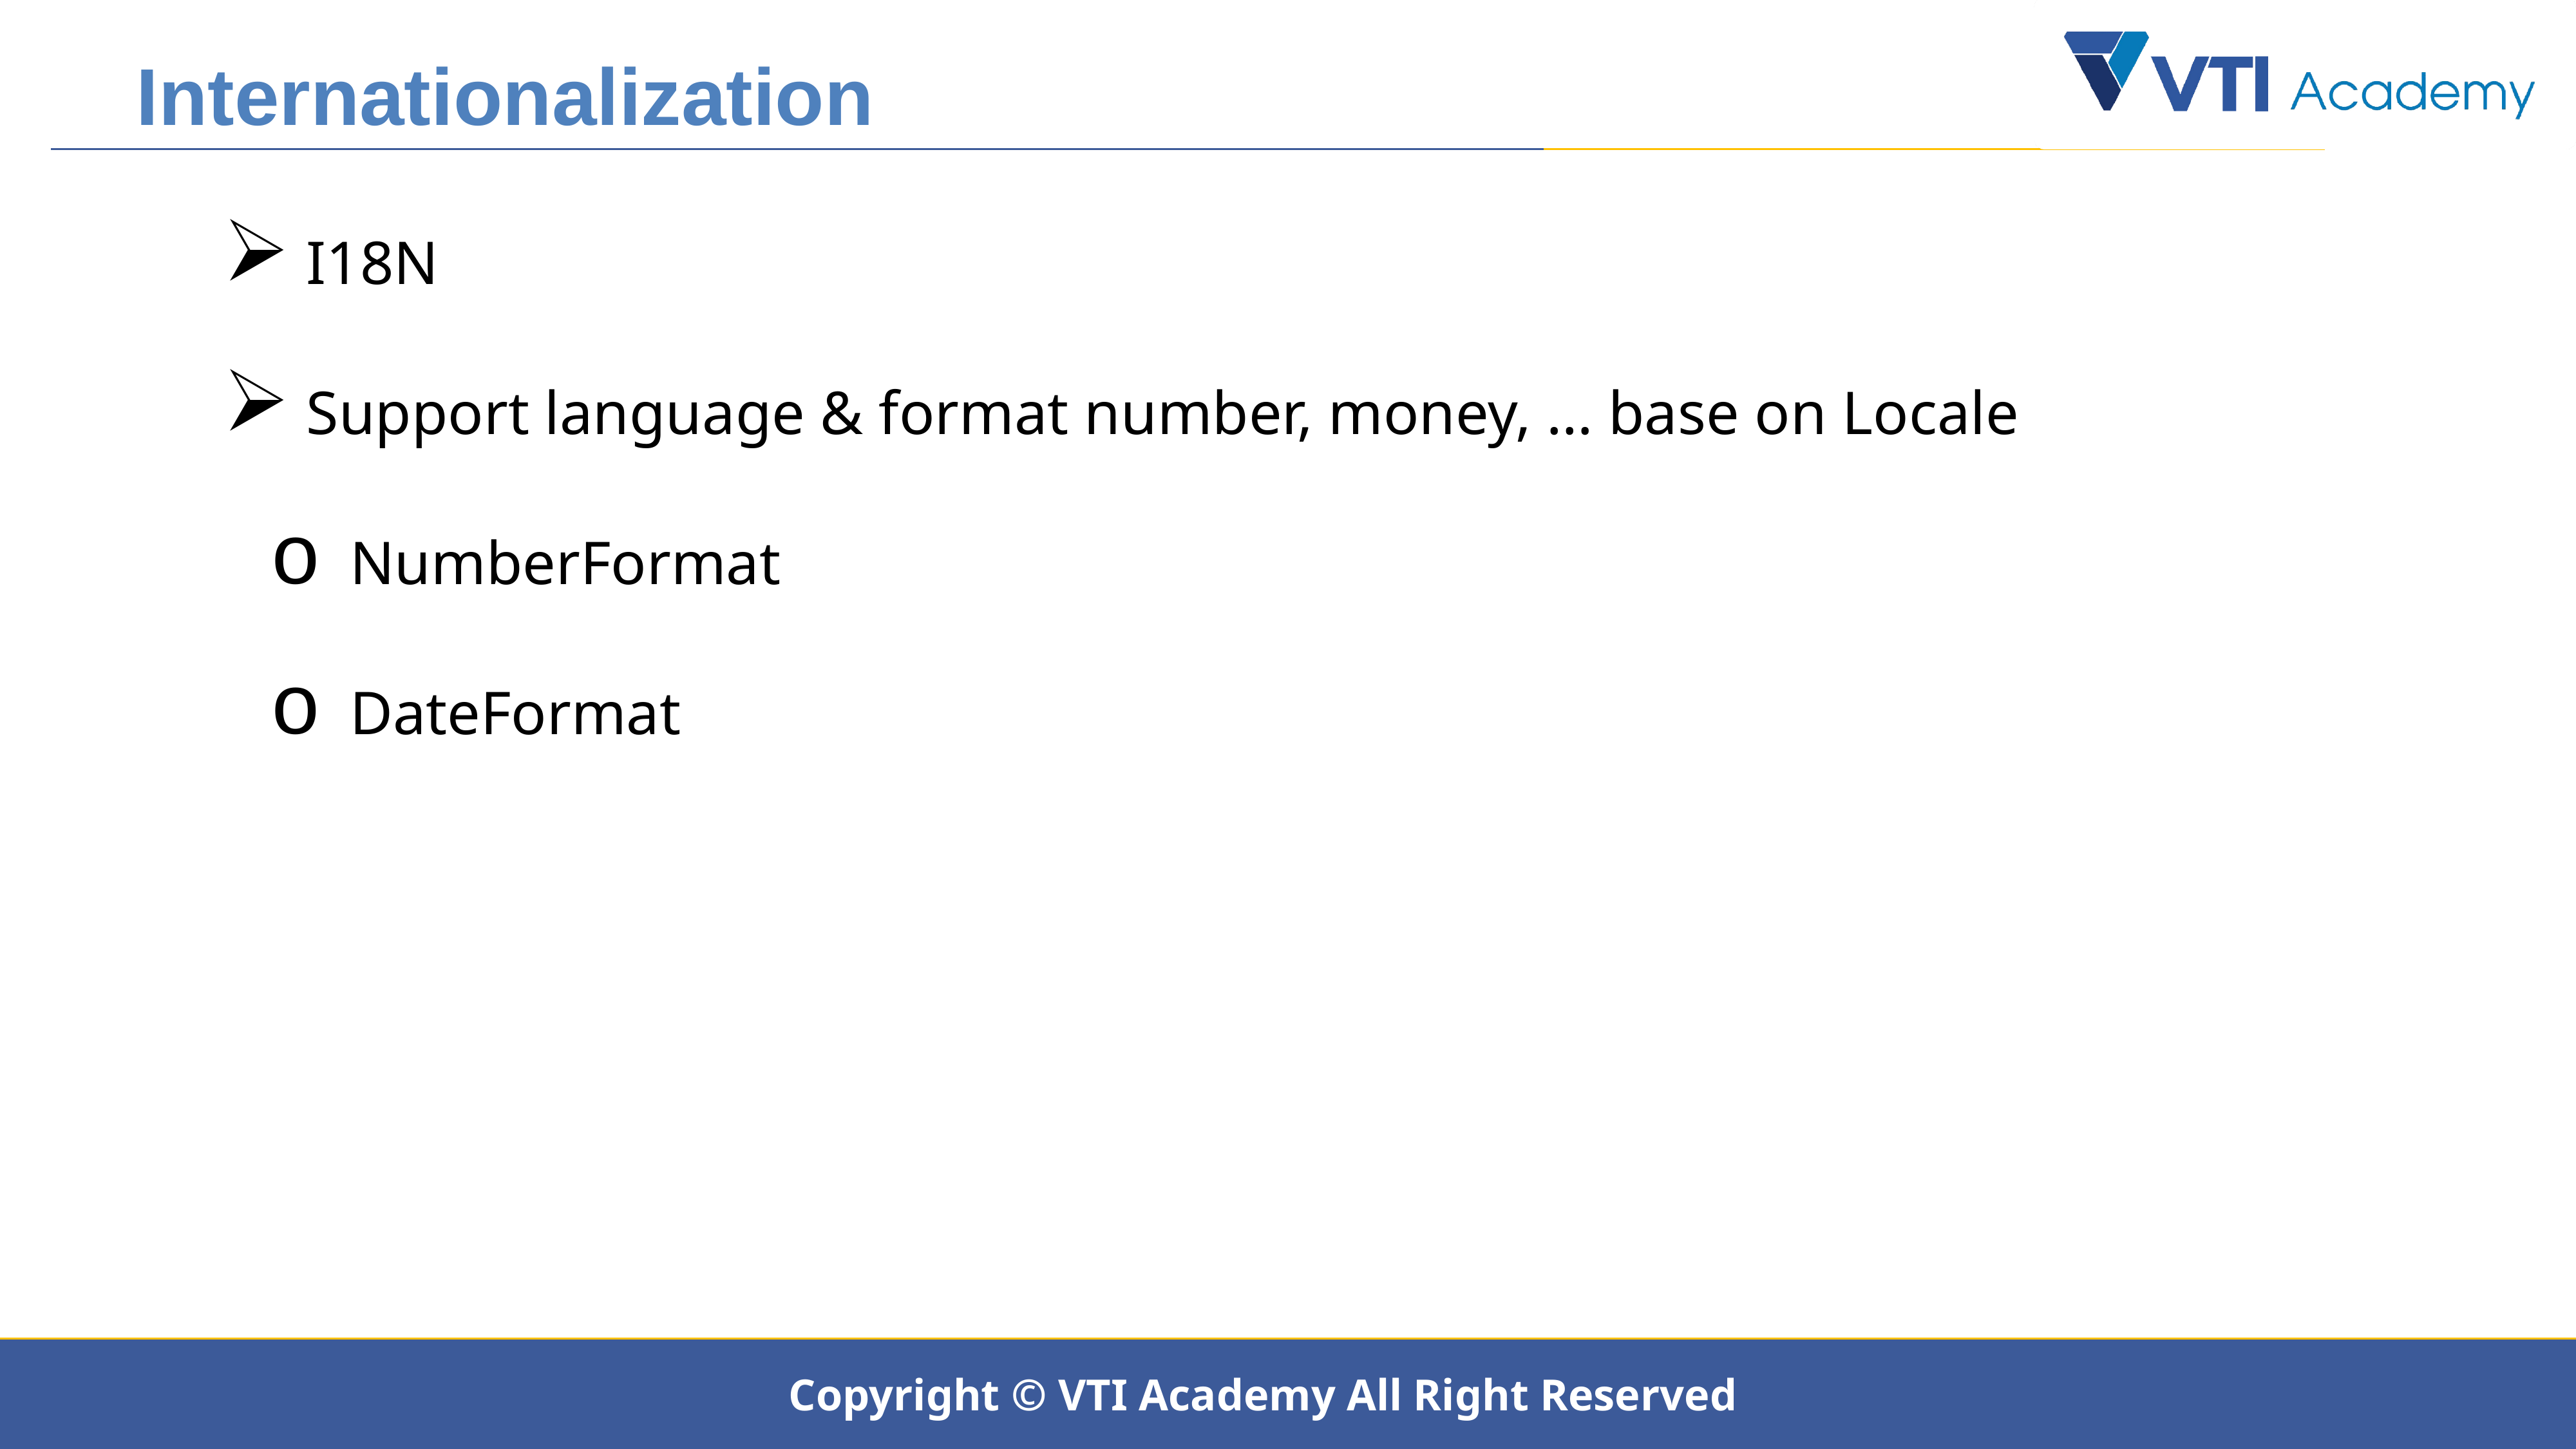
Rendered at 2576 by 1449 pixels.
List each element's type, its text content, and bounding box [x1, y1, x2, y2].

picture [2034, 0, 2576, 149]
text_box Internationalization [126, 60, 996, 126]
text_box I18N Support language & format number, money, … base on Locale NumberFormat DateFormat [213, 220, 2255, 1298]
